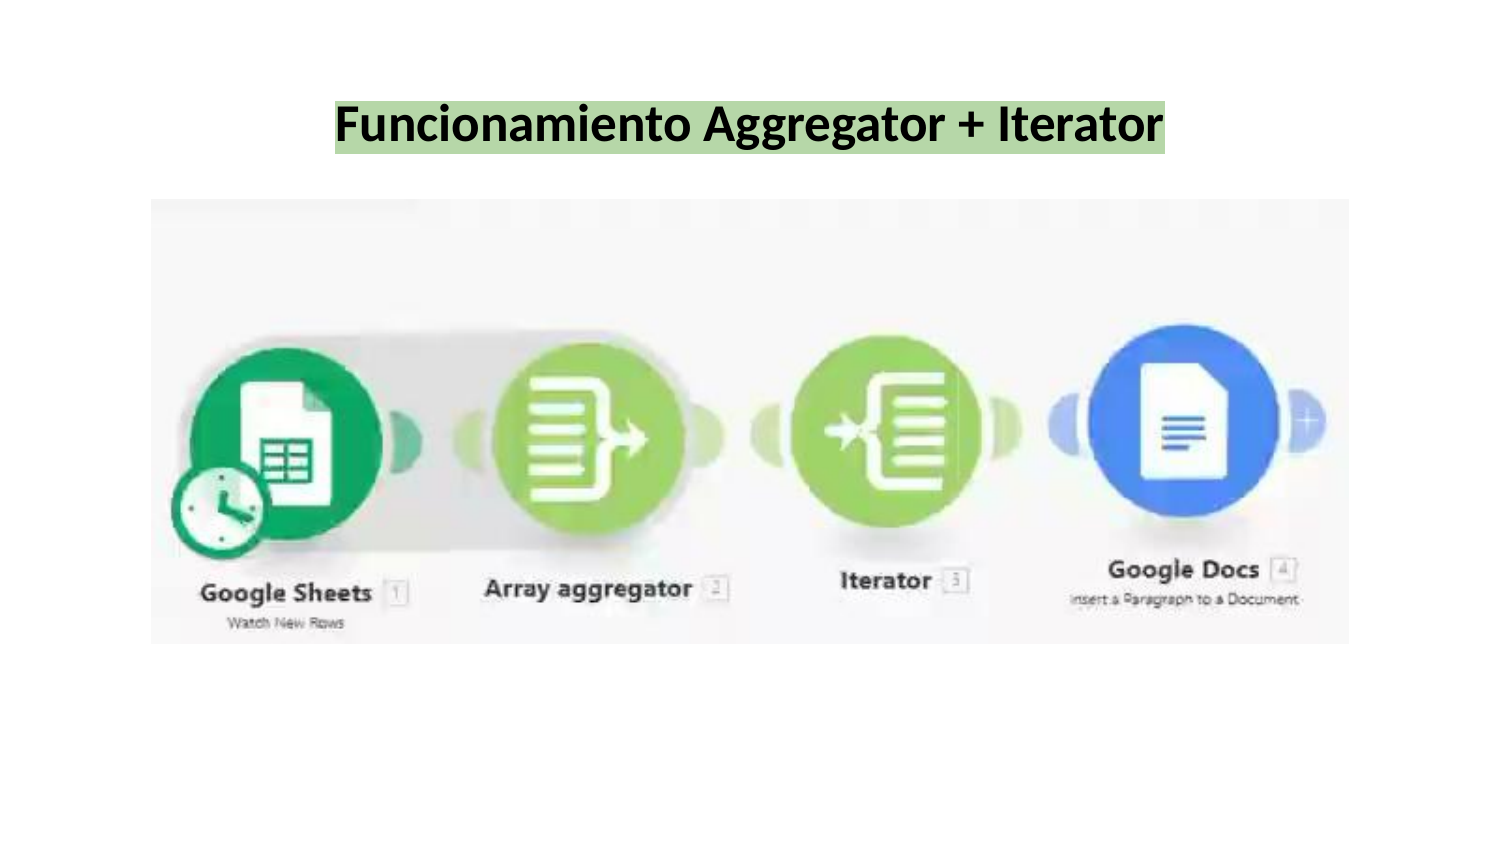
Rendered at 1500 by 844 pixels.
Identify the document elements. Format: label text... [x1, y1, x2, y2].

picture [151, 199, 1349, 644]
title Funcionamiento Aggregator + Iterator [51, 72, 1449, 167]
